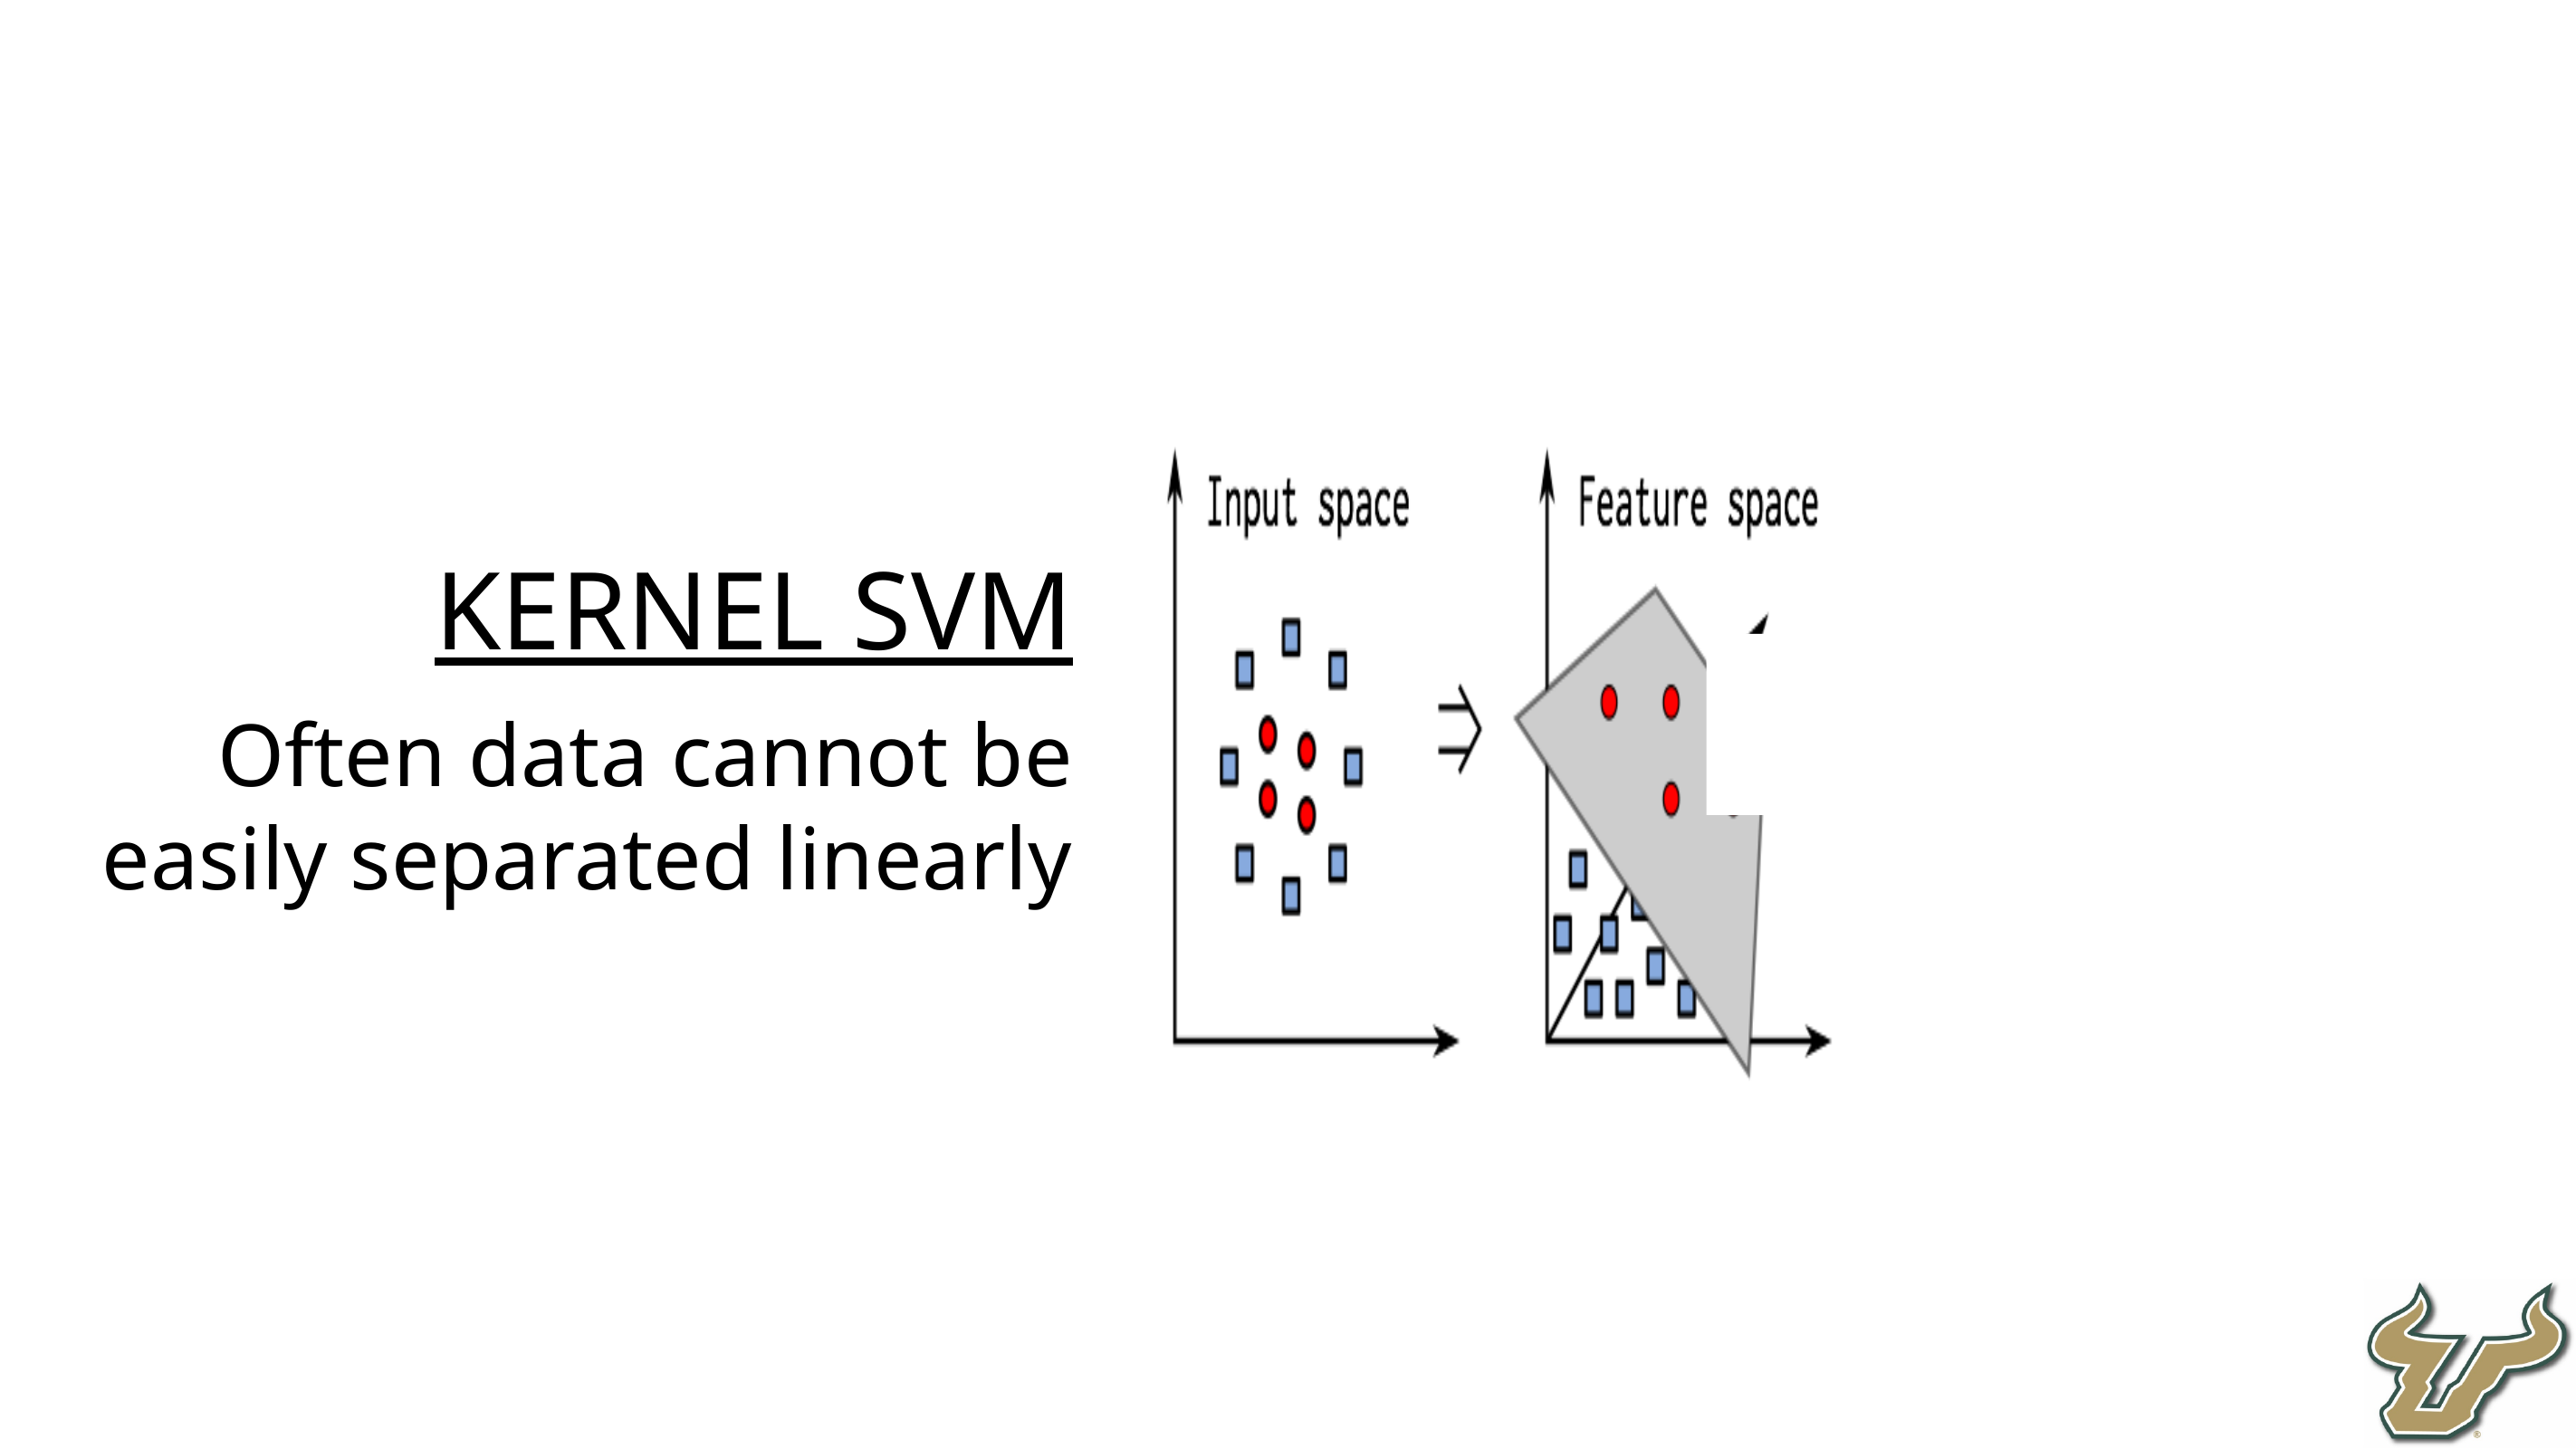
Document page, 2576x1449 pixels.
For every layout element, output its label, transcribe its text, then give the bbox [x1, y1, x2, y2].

list Kernel SVM Often data cannot be easily separated linearly [0, 175, 1087, 1274]
picture [2363, 1278, 2576, 1448]
picture [1163, 429, 1843, 1095]
